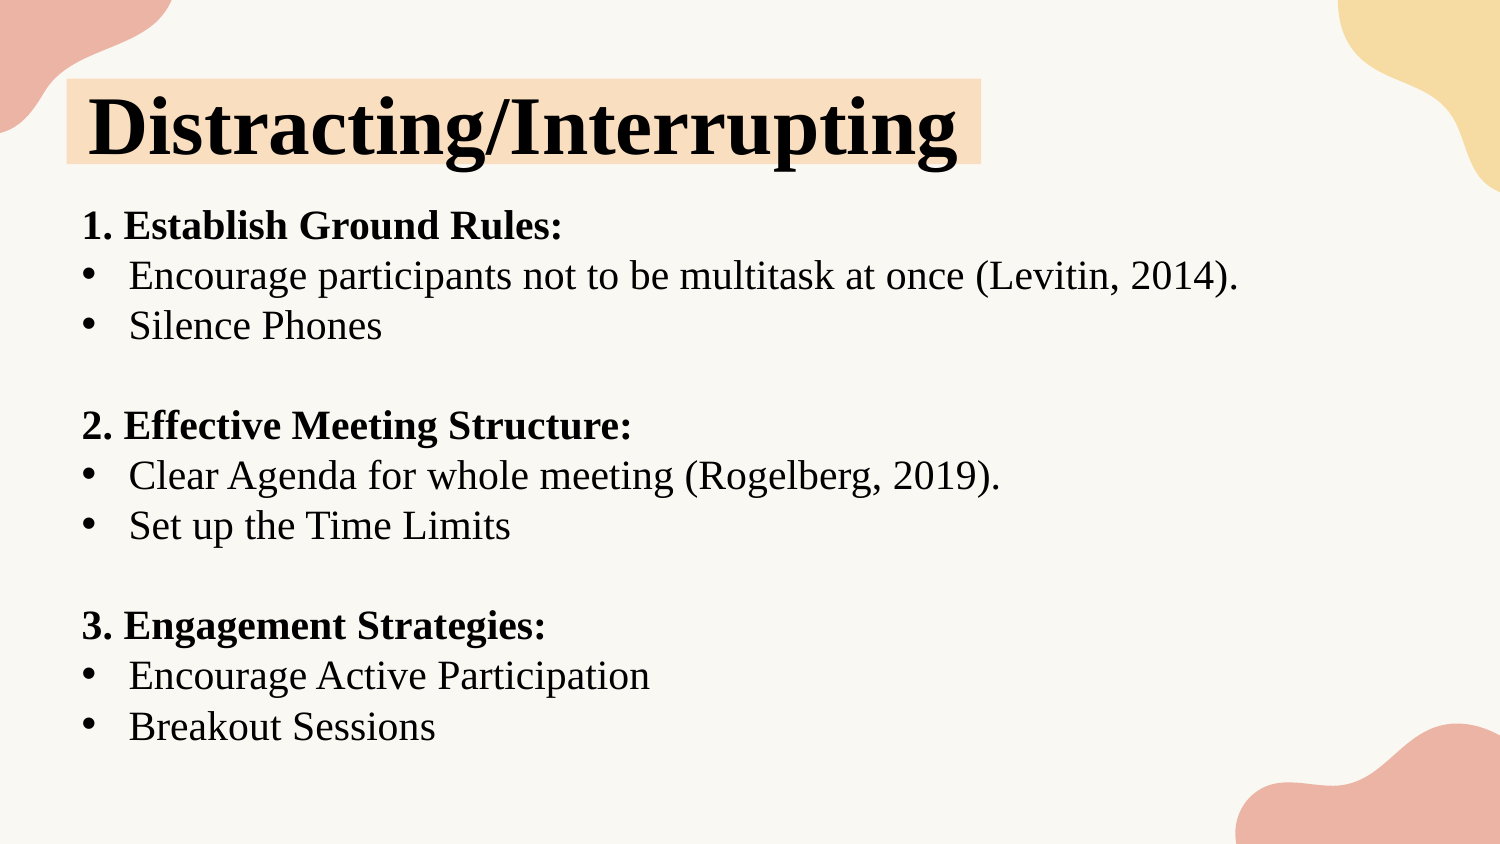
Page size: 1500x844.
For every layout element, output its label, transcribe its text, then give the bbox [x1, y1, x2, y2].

text_box 1. Establish Ground Rules: Encourage participants not to be multitask at once (Levitin, 2014). Silence Phones 2. Effective Meeting Structure: Clear Agenda for whole meeting (Rogelberg, 2019). Set up the Time Limits 3. Engagement Strategies: Encourage Active Participation Breakout Sessions [66, 190, 1476, 756]
title Distracting/Interrupting [66, 78, 982, 165]
